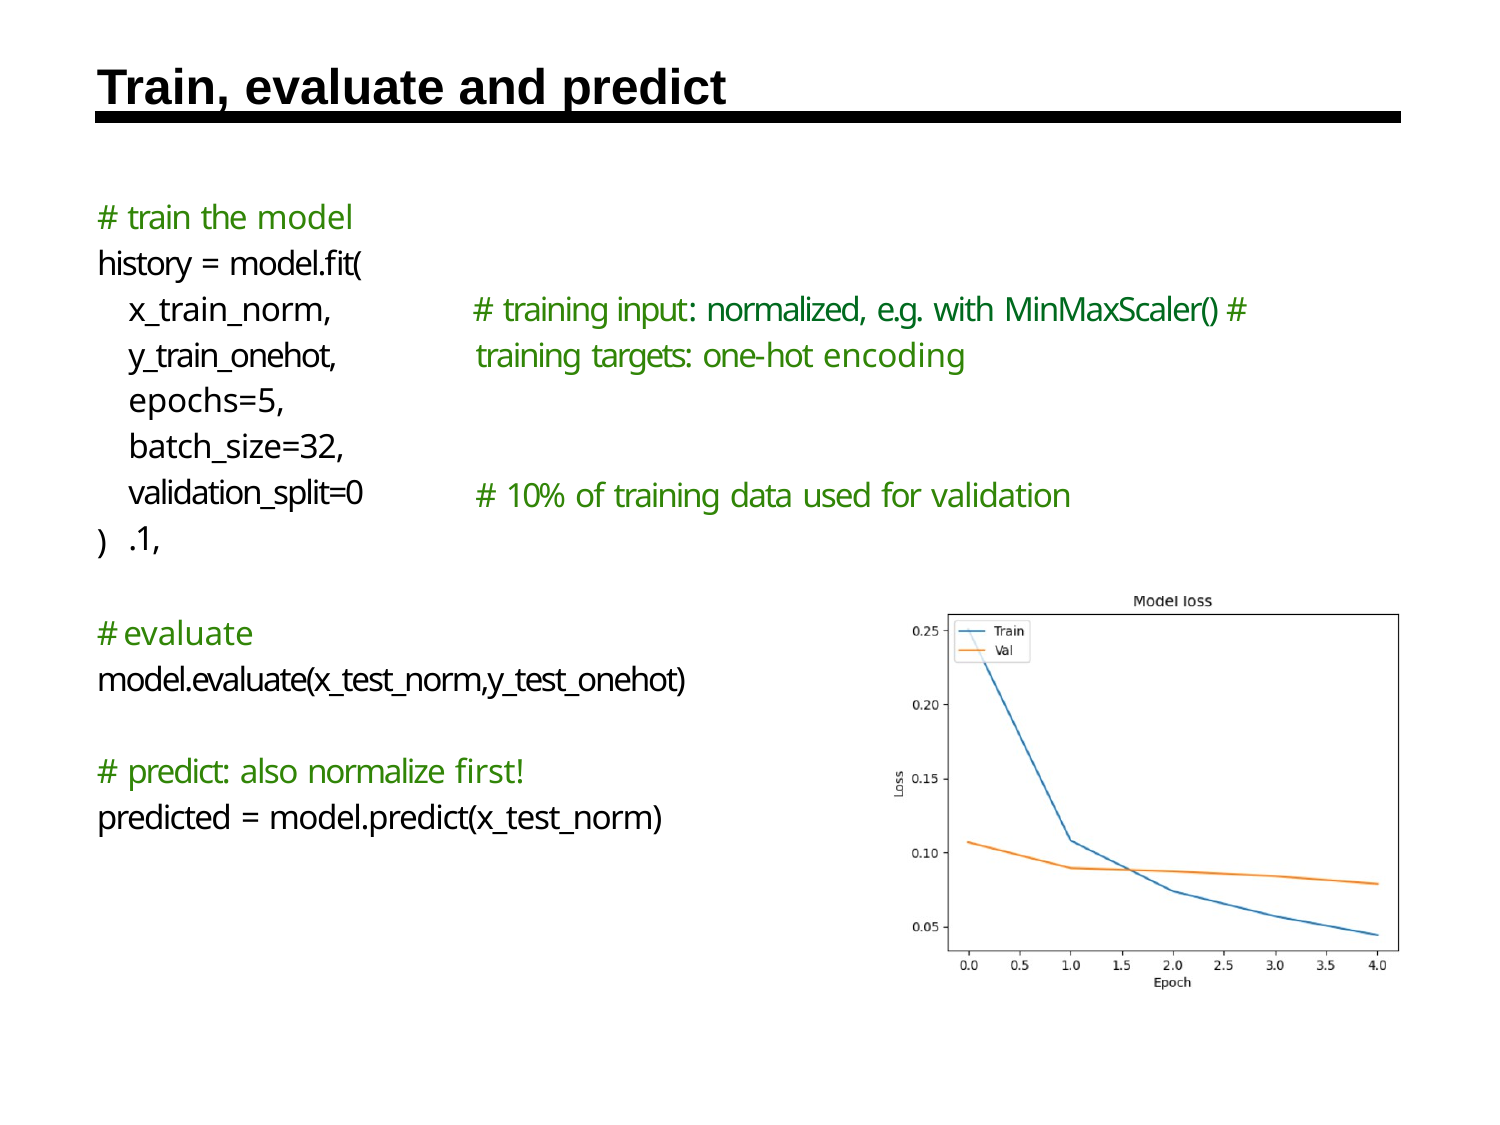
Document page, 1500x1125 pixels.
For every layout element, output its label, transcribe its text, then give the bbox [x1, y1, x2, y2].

text_box ) # evaluate model.evaluate(x_test_norm,y_test_onehot) # predict: also normalize first! predicted = model.predict(x_test_norm) [94, 518, 771, 836]
text_box # training input: normalized, e.g. with MinMaxScaler() # training targets: one-hot encoding [470, 280, 1274, 375]
picture [892, 596, 1400, 990]
title Train, evaluate and predict [86, 33, 1019, 243]
text_box # 10% of training data used for validation [473, 471, 1097, 514]
text_box # train the model history = model.fit( x_train_norm, y_train_onehot, epochs=5, batch_size=32, validation_split=0.1, [97, 188, 436, 518]
